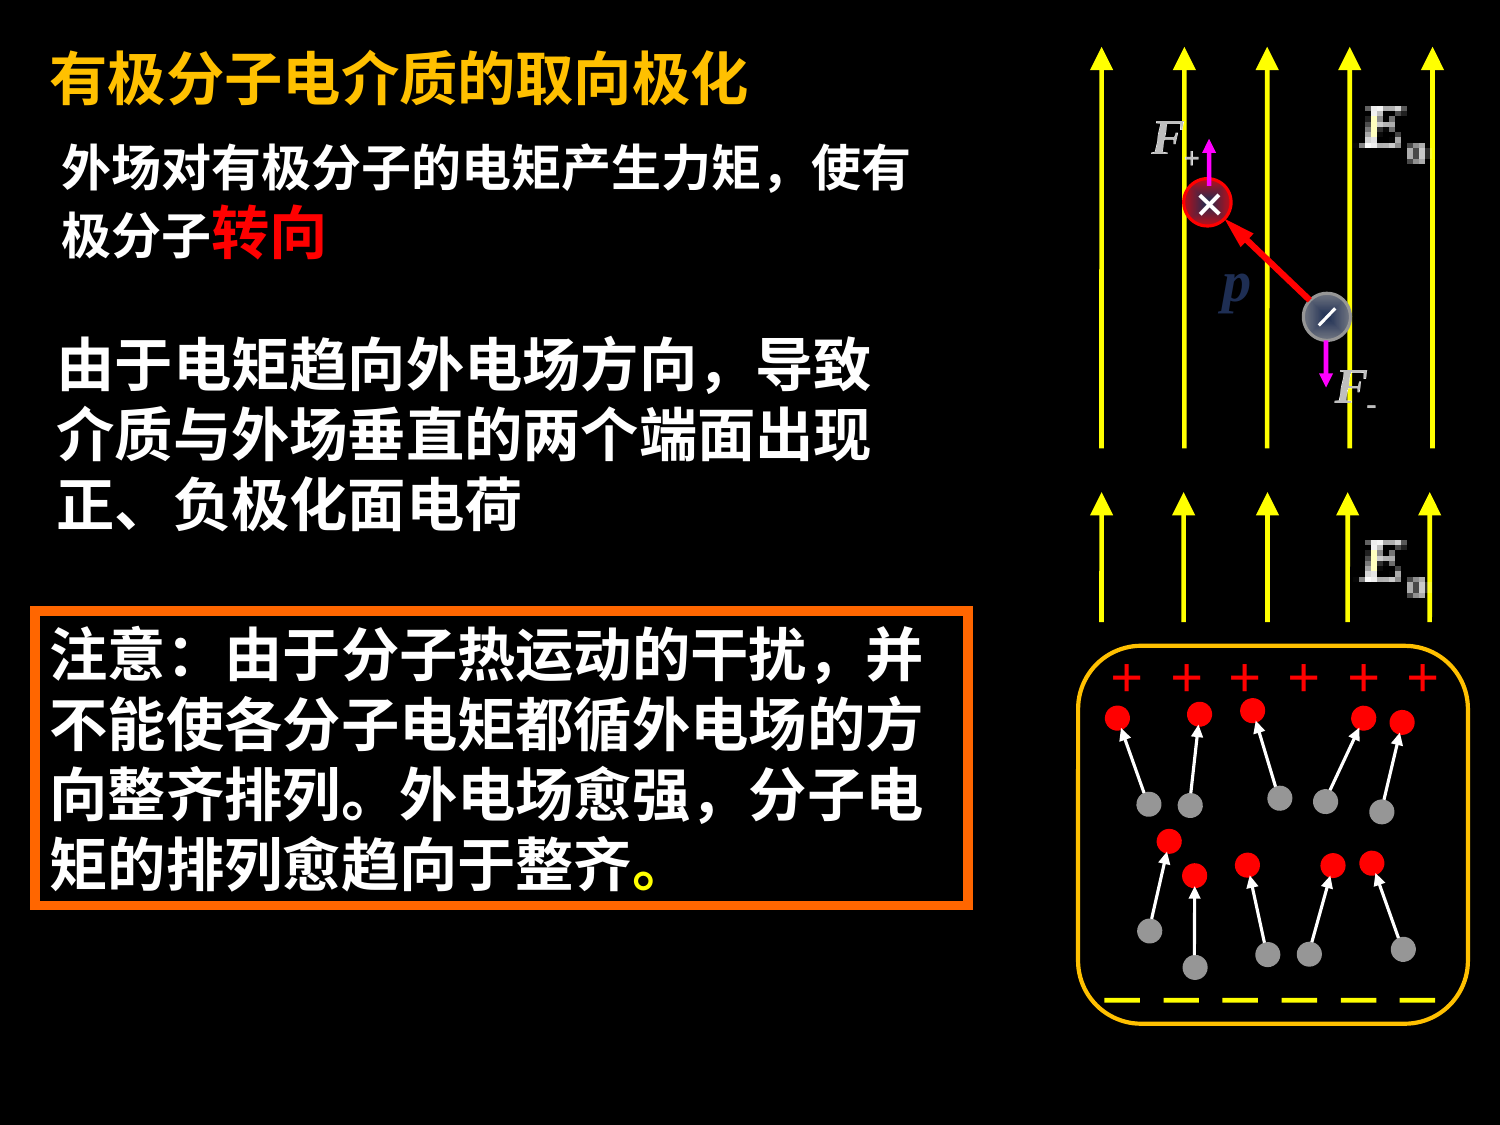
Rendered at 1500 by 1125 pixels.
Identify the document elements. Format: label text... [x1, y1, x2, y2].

text_box 有极分子电介质的取向极化 [35, 35, 891, 120]
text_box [1101, 46, 1433, 449]
text_box 由于电矩趋向外电场方向，导致介质与外场垂直的两个端面出现正、负极化面电荷 [41, 321, 909, 546]
text_box 注意：由于分子热运动的干扰，并不能使各分子电矩都循外电场的方向整齐排列。外电场愈强，分子电矩的排列愈趋向于整齐。 [35, 611, 969, 906]
text_box 外场对有极分子的电矩产生力矩，使有极分子转向 [46, 128, 963, 274]
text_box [1078, 492, 1474, 1024]
